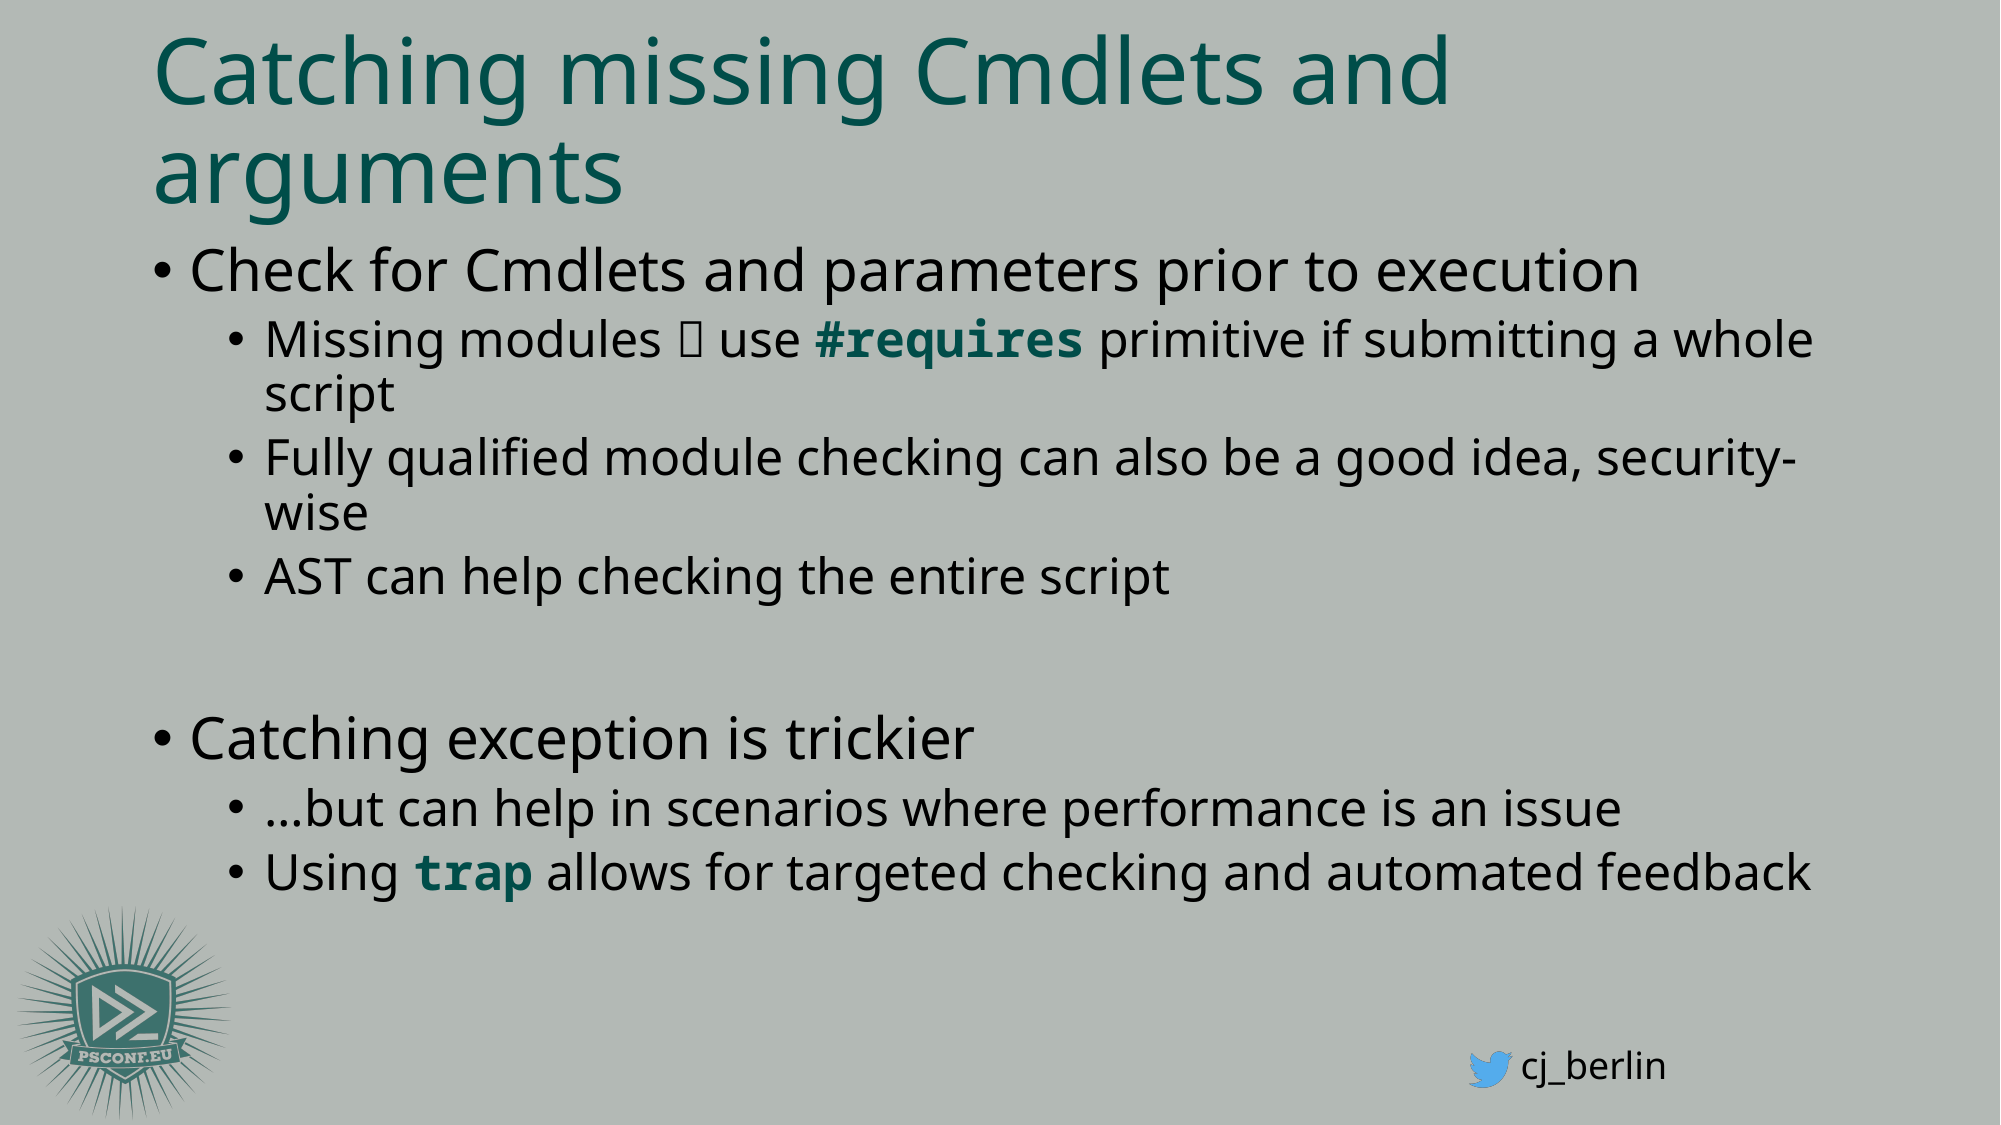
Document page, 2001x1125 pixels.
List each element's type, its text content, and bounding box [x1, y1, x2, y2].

picture [1458, 1037, 1523, 1103]
footer cj_berlin [1505, 1037, 1863, 1098]
list Check for Cmdlets and parameters prior to execution Missing modules  use #requires primitive if submitting a whole script Fully qualified module checking can also be a good idea, security-wise AST can help checking the entire script Catching exception is trickier …but can help in scenarios where performance is an issue Using trap allows for targeted checking and automated feedback [137, 233, 1863, 1014]
title Catching missing Cmdlets and arguments [137, 59, 1863, 188]
